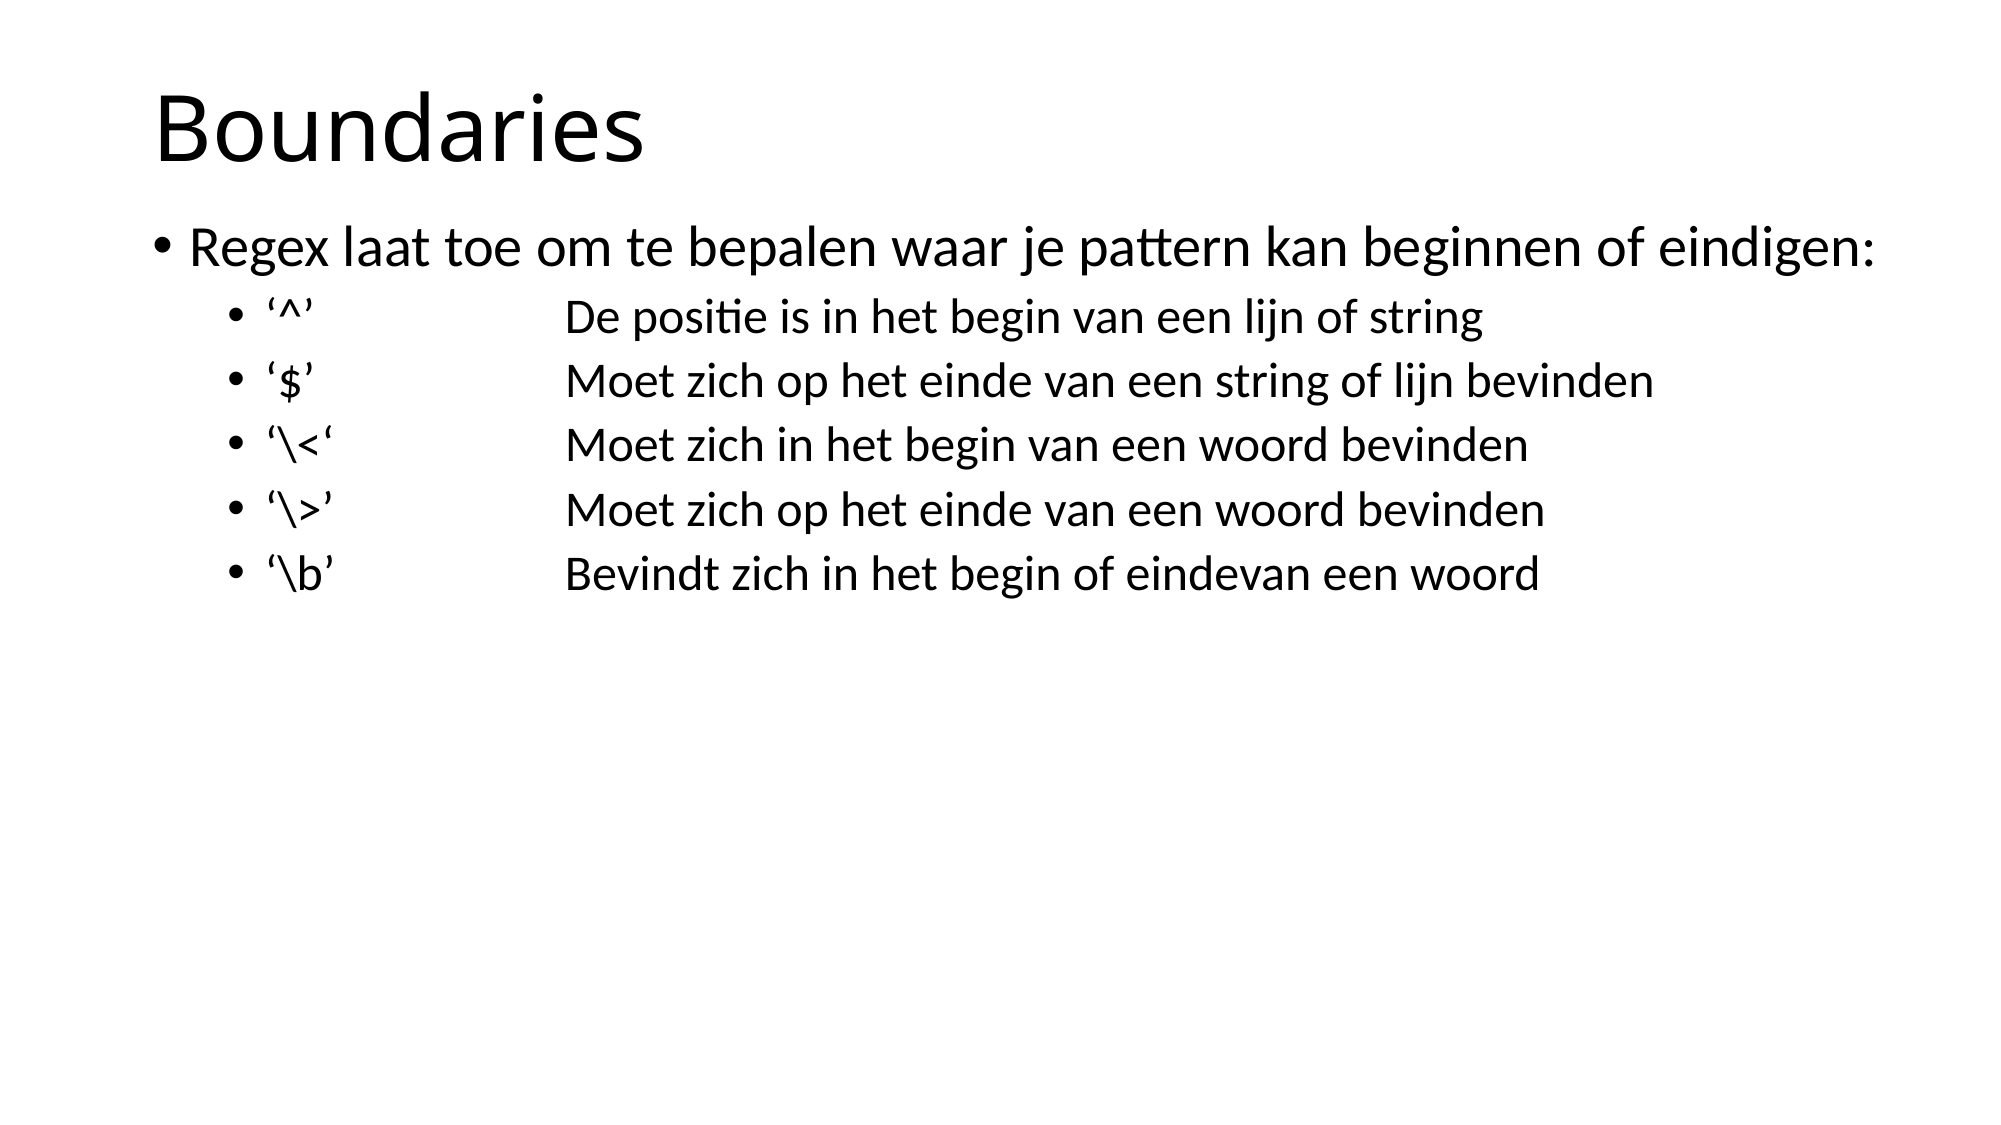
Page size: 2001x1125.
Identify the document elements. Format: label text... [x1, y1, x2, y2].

list Regex laat toe om te bepalen waar je pattern kan beginnen of eindigen: ‘^’ De positie is in het begin van een lijn of string ‘$’ Moet zich op het einde van een string of lijn bevinden ‘\<‘ Moet zich in het begin van een woord bevinden ‘\>’ Moet zich op het einde van een woord bevinden ‘\b’ Bevindt zich in het begin of eindevan een woord [137, 209, 1946, 1045]
title Boundaries [137, 66, 1863, 198]
